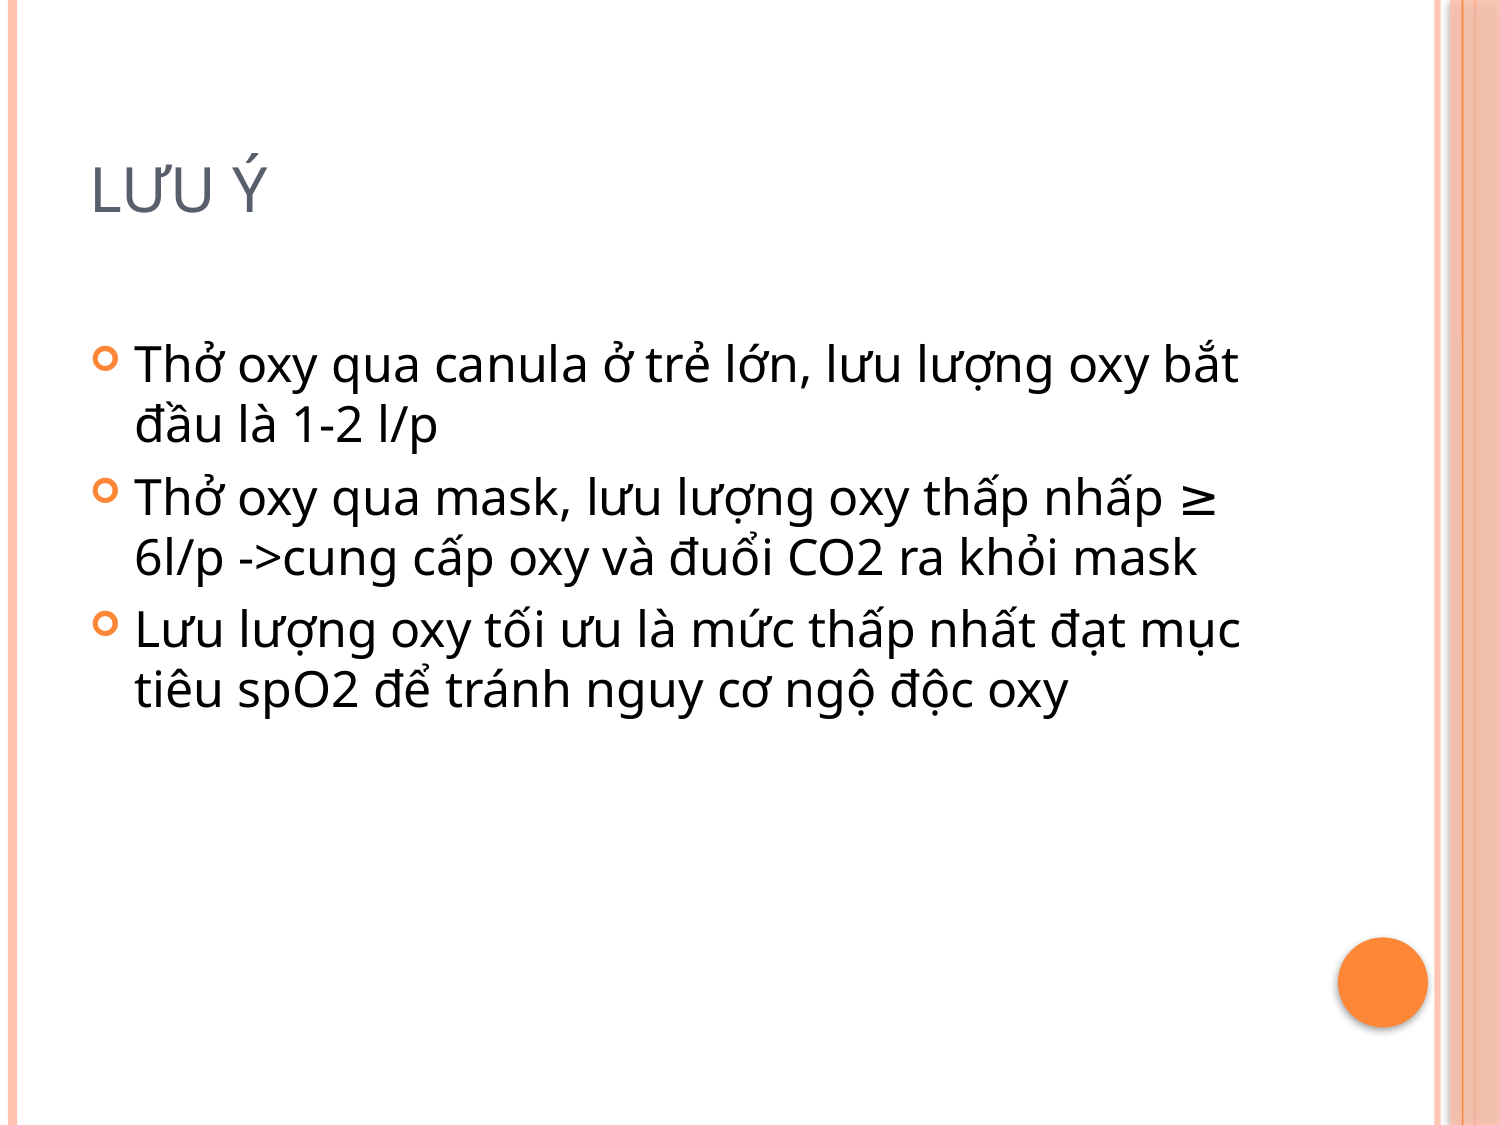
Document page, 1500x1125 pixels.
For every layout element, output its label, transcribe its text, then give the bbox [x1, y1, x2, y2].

title lưu ý [75, 45, 1300, 233]
list Thở oxy qua canula ở trẻ lớn, lưu lượng oxy bắt đầu là 1-2 l/p Thở oxy qua mask, lưu lượng oxy thấp nhấp ≥ 6l/p ->cung cấp oxy và đuổi CO2 ra khỏi mask Lưu lượng oxy tối ưu là mức thấp nhất đạt mục tiêu spO2 để tránh nguy cơ ngộ độc oxy [75, 325, 1300, 1125]
